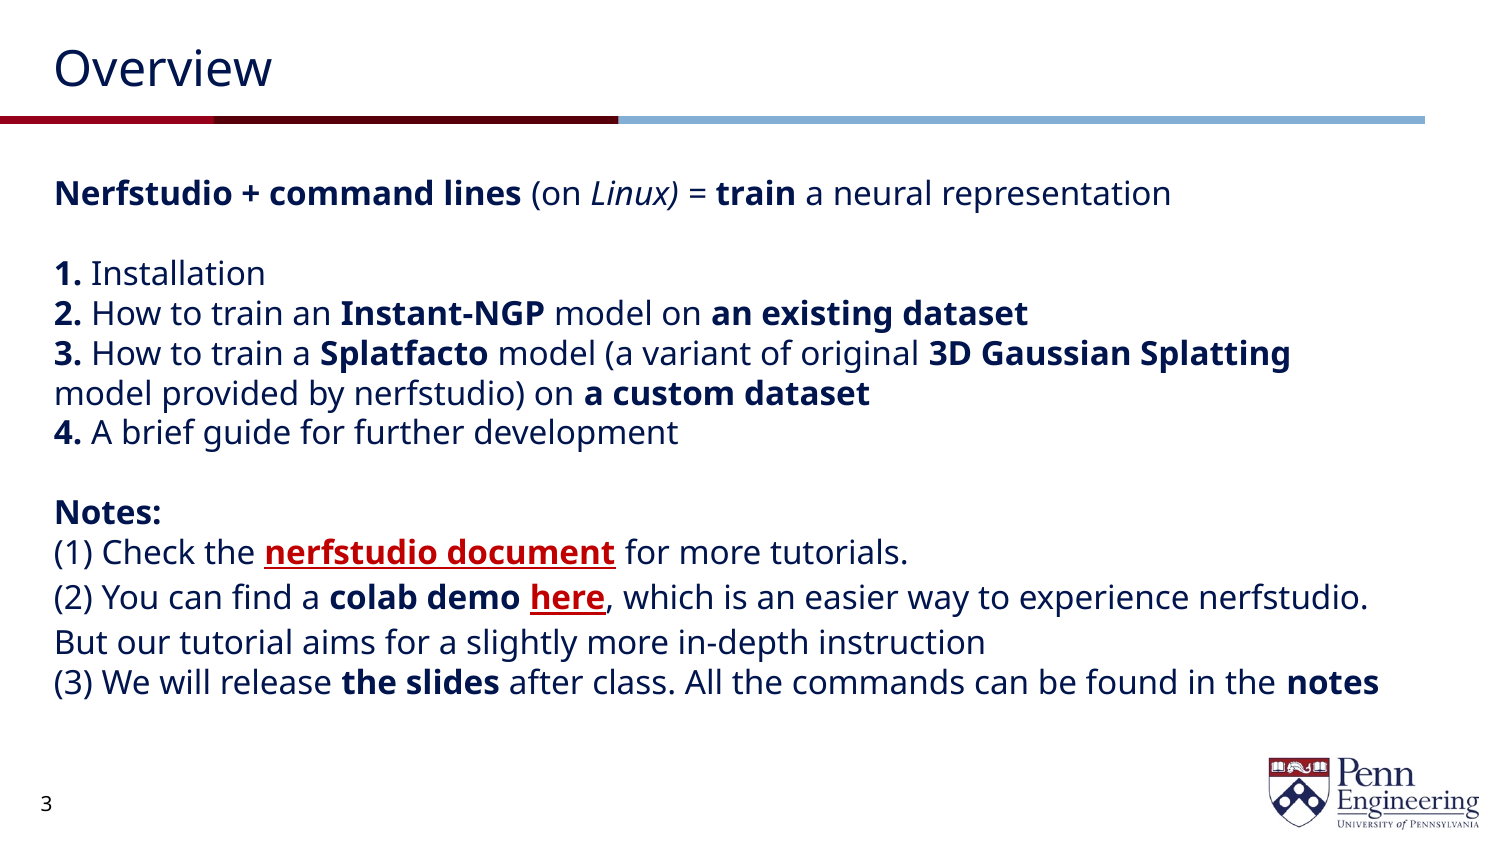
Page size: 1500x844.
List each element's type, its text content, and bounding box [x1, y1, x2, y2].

picture [1267, 756, 1479, 830]
slide_number ‹#› [25, 782, 71, 828]
list Nerfstudio + command lines (on Linux) = train a neural representation 1. Installation 2. How to train an Instant-NGP model on an existing dataset 3. How to train a Splatfacto model (a variant of original 3D Gaussian Splatting model provided by nerfstudio) on a custom dataset 4. A brief guide for further development Notes: (1) Check the nerfstudio document for more tutorials. (2) You can find a colab demo here, which is an easier way to experience nerfstudio. But our tutorial aims for a slightly more in-depth instruction (3) We will release the slides after class. All the commands can be found in the notes [38, 164, 1407, 783]
title Overview [38, 10, 315, 124]
